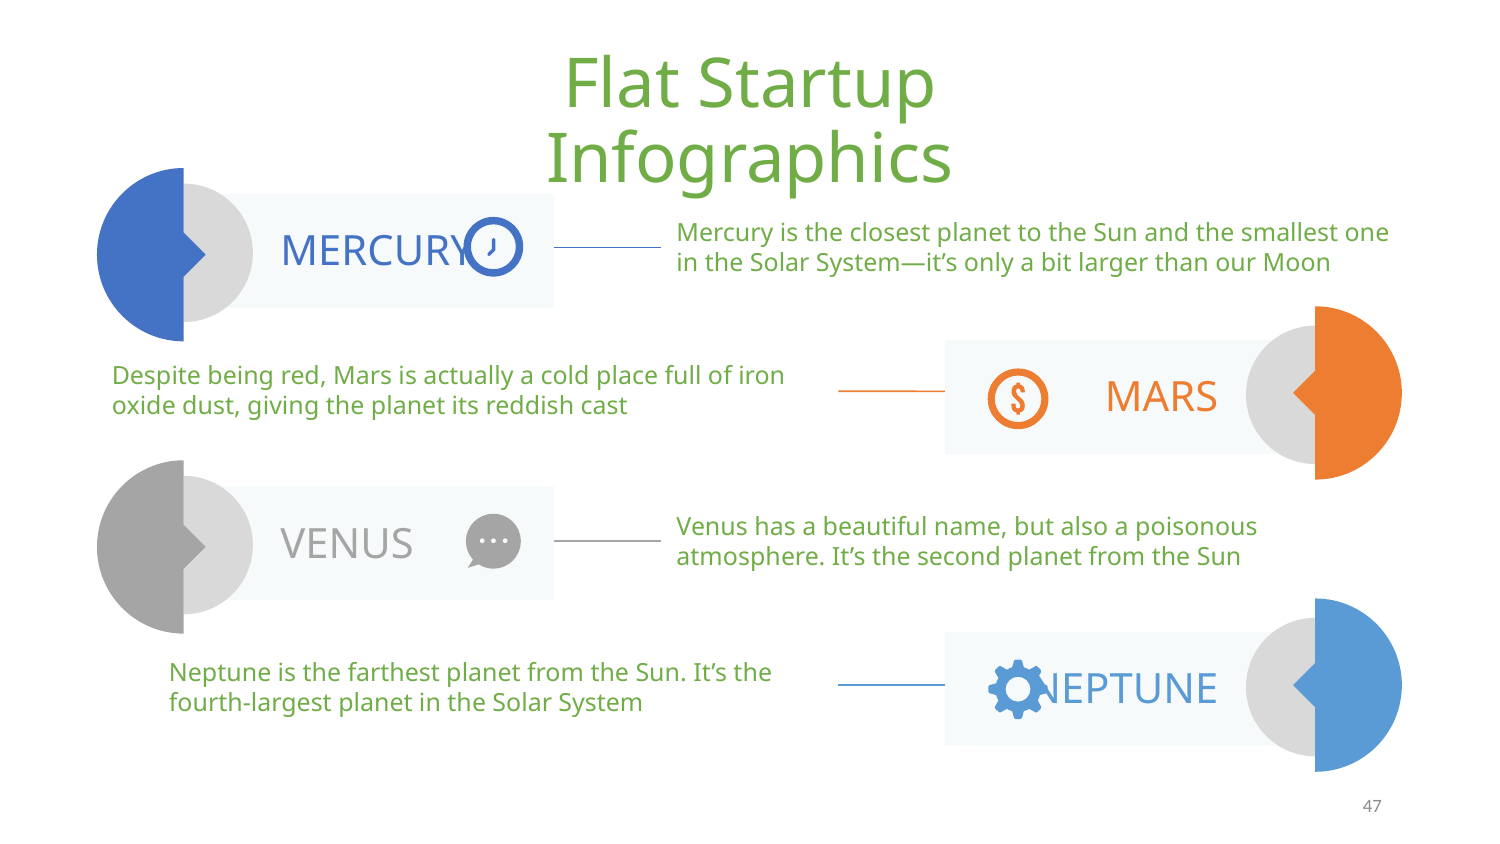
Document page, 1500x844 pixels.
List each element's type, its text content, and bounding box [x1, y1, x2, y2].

title Flat Startup Infographics [379, 33, 1121, 136]
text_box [463, 216, 524, 277]
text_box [153, 634, 1402, 772]
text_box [96, 167, 1425, 342]
slide_number 47 [1059, 782, 1397, 827]
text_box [96, 460, 1425, 634]
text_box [96, 342, 1402, 480]
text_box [987, 368, 1049, 430]
